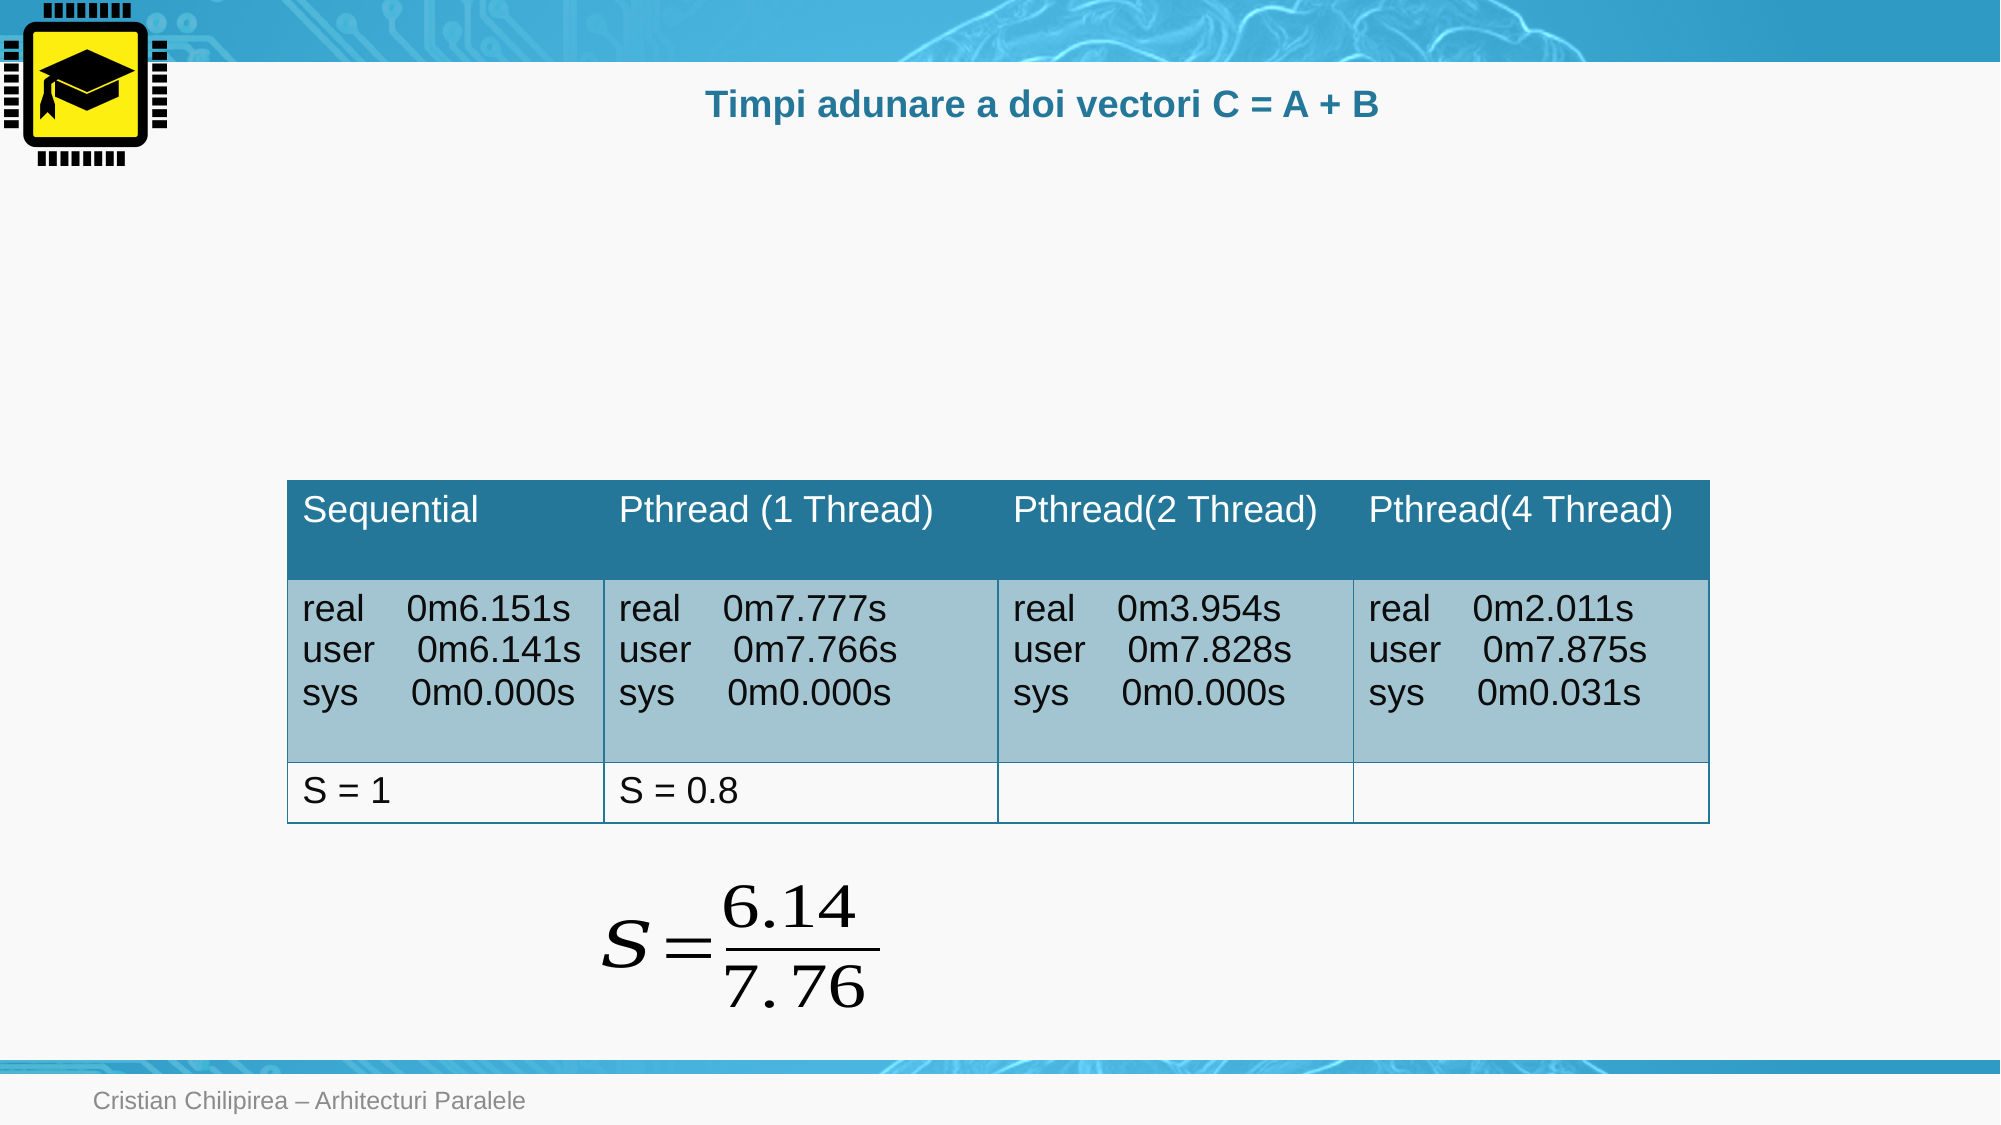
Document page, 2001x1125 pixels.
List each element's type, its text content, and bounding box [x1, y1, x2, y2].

table_cell [999, 763, 1353, 822]
table_cell S = 1 [288, 763, 603, 822]
table_cell real 0m2.011s user 0m7.875s sys 0m0.031s [1354, 580, 1708, 762]
table_cell real 0m3.954s user 0m7.828s sys 0m0.000s [999, 580, 1353, 762]
footer Cristian Chilipirea – Arhitecturi Paralele [77, 1073, 1338, 1125]
table_header Sequential [288, 481, 603, 579]
table_header Pthread (1 Thread) [605, 481, 997, 579]
table_header Pthread(2 Thread) [999, 481, 1353, 579]
picture [0, 0, 2000, 166]
table_cell real 0m6.151s user 0m6.141s sys 0m0.000s [288, 580, 603, 762]
picture [0, 1060, 2000, 1074]
table_cell S = 0.8 [605, 763, 997, 822]
table_header Pthread(4 Thread) [1354, 481, 1708, 579]
table_cell [1354, 763, 1708, 822]
title Timpi adunare a doi vectori C = A + B [170, 76, 1915, 180]
table_cell real 0m7.777s user 0m7.766s sys 0m0.000s [605, 580, 997, 762]
